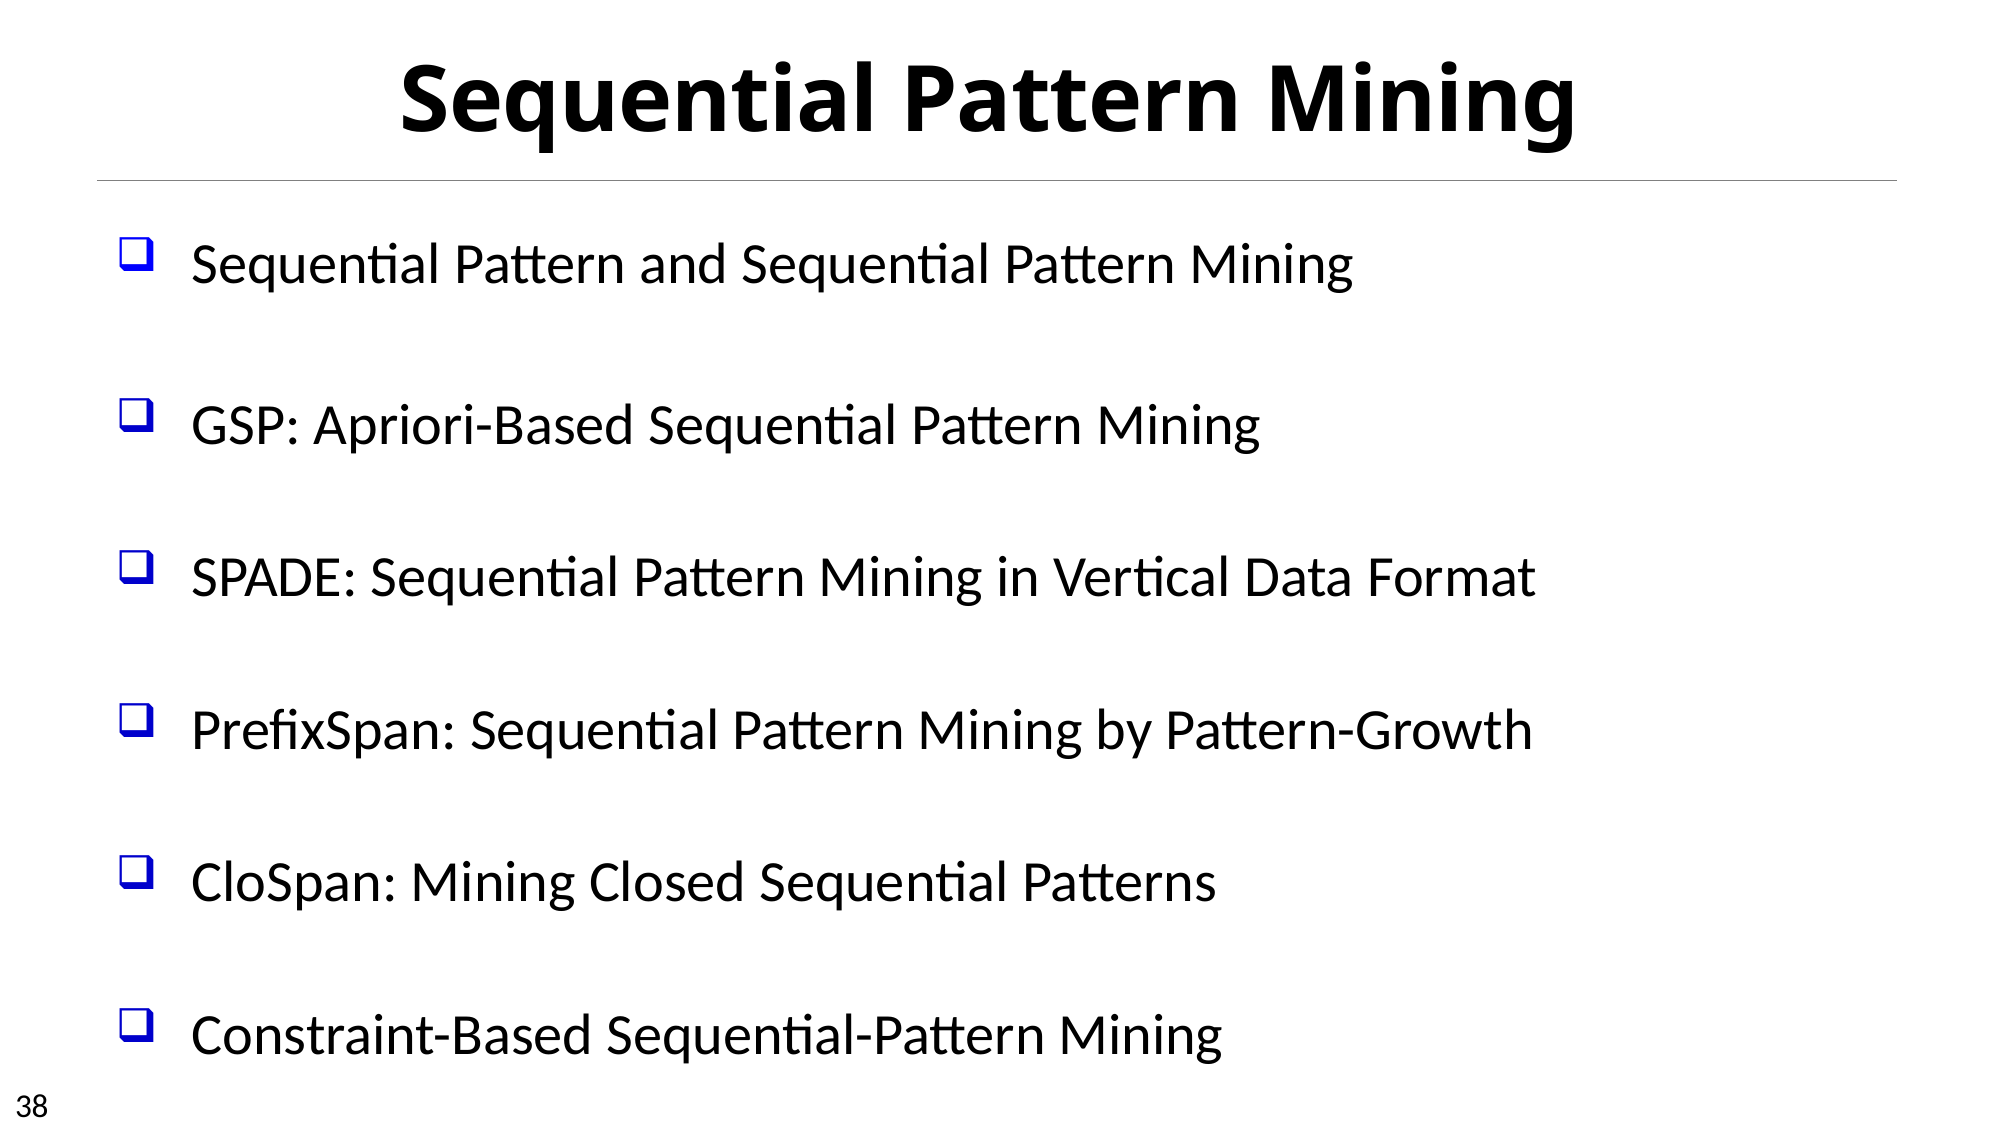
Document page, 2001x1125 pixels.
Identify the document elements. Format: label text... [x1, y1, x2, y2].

list Sequential Pattern and Sequential Pattern Mining GSP: Apriori-Based Sequential Pattern Mining SPADE: Sequential Pattern Mining in Vertical Data Format PrefixSpan: Sequential Pattern Mining by Pattern-Growth CloSpan: Mining Closed Sequential Patterns Constraint-Based Sequential-Pattern Mining [100, 147, 1914, 1034]
title Sequential Pattern Mining [57, 36, 1923, 158]
